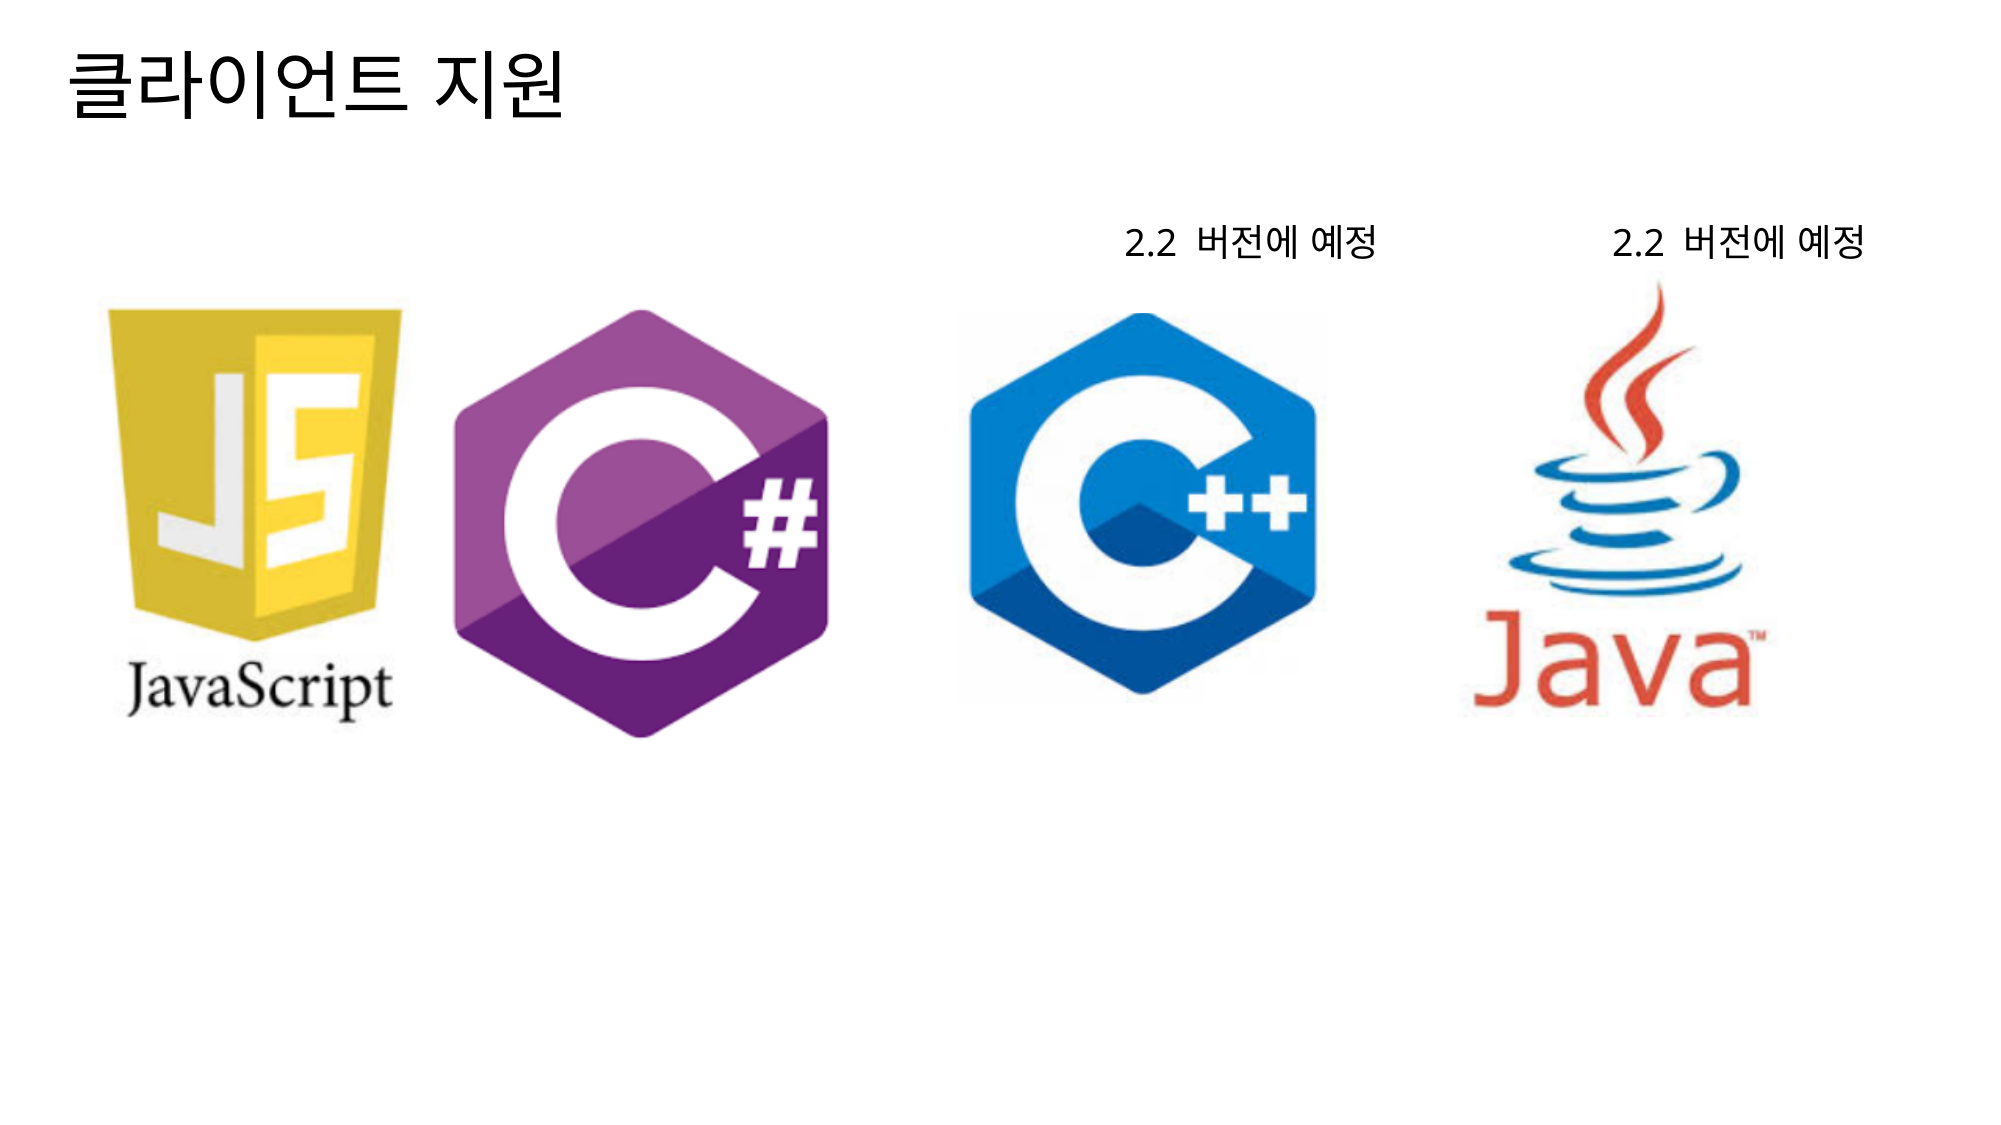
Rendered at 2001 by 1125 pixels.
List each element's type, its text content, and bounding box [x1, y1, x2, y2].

text_box 2.2 버전에 예정 [1597, 211, 1936, 272]
text_box 2.2 버전에 예정 [1109, 211, 1448, 272]
picture [958, 313, 1327, 703]
picture [91, 292, 426, 744]
text_box 클라이언트 지원 [51, 30, 875, 136]
picture [1416, 271, 1801, 744]
picture [445, 301, 835, 744]
